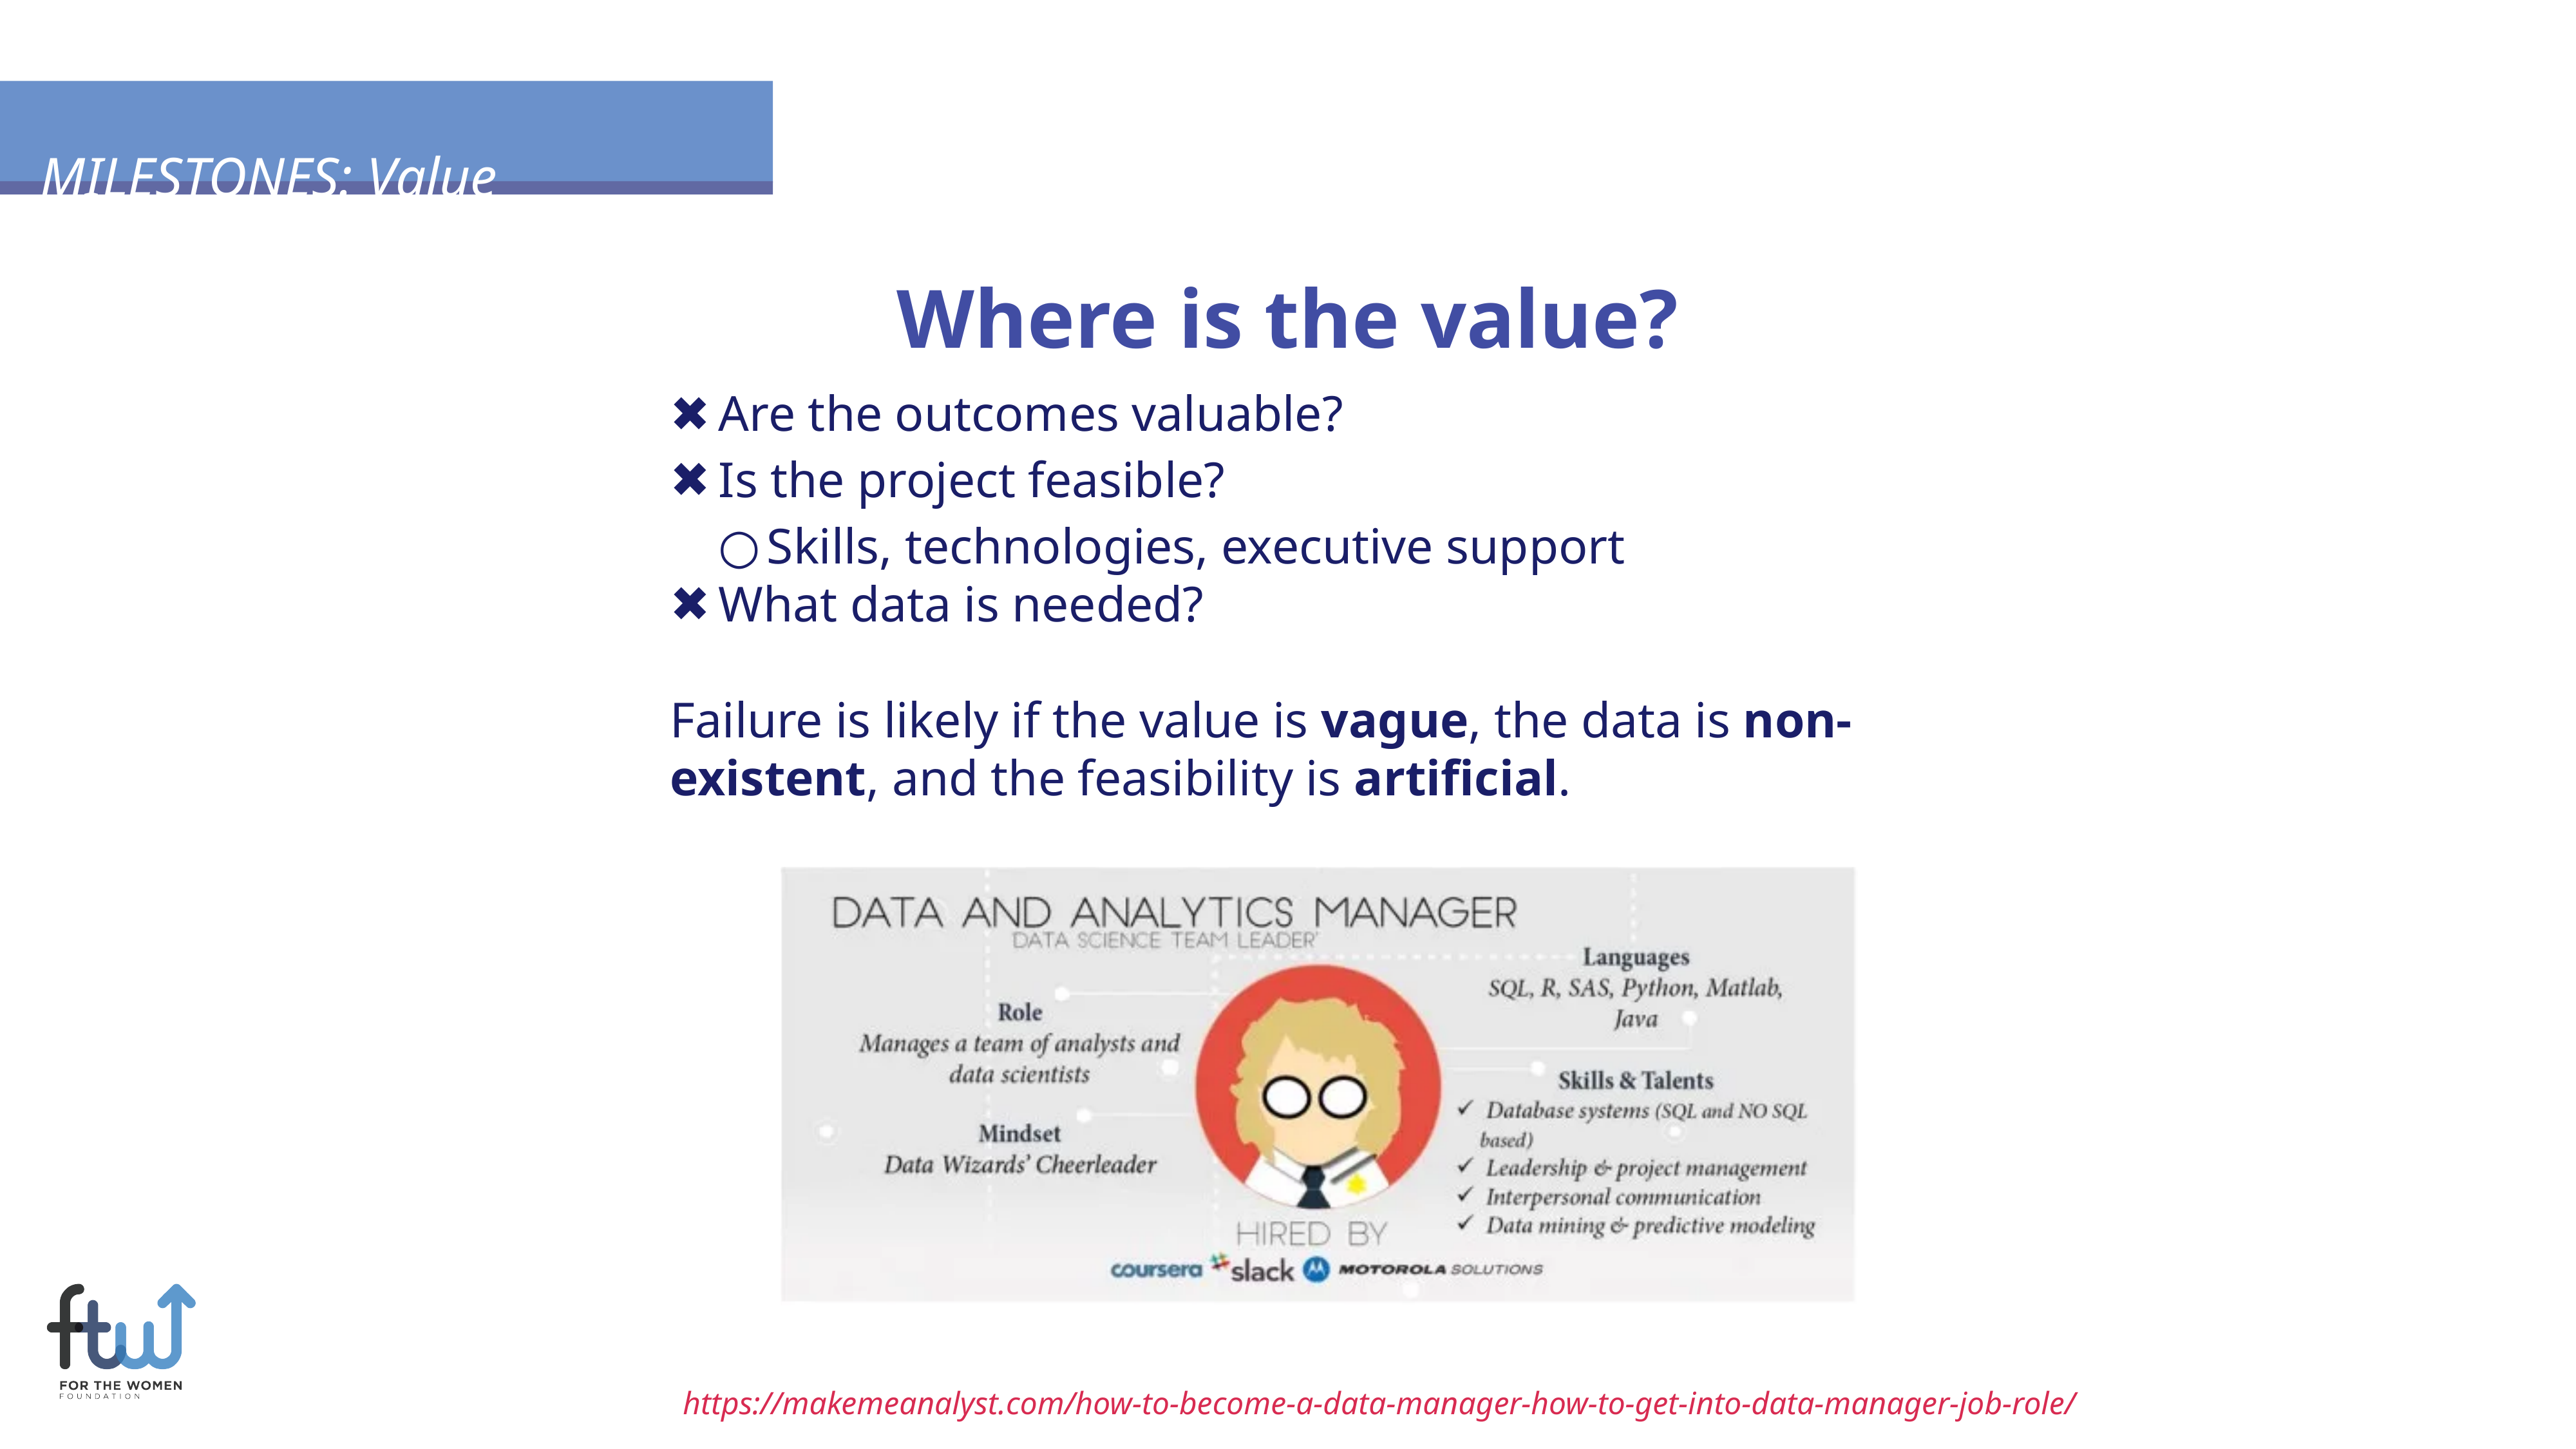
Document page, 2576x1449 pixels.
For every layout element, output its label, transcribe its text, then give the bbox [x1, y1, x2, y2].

text_box Are the outcomes valuable? Is the project feasible? Skills, technologies, executive support What data is needed? Failure is likely if the value is vague, the data is non-existent, and the feasibility is artificial. [660, 373, 2050, 851]
text_box Where is the value? [593, 223, 1983, 374]
text_box https://makemeanalyst.com/how-to-become-a-data-manager-how-to-get-into-data-manager-job-role/ [677, 1354, 2400, 1417]
picture [780, 867, 1858, 1305]
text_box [0, 80, 773, 195]
picture [0, 1254, 247, 1432]
